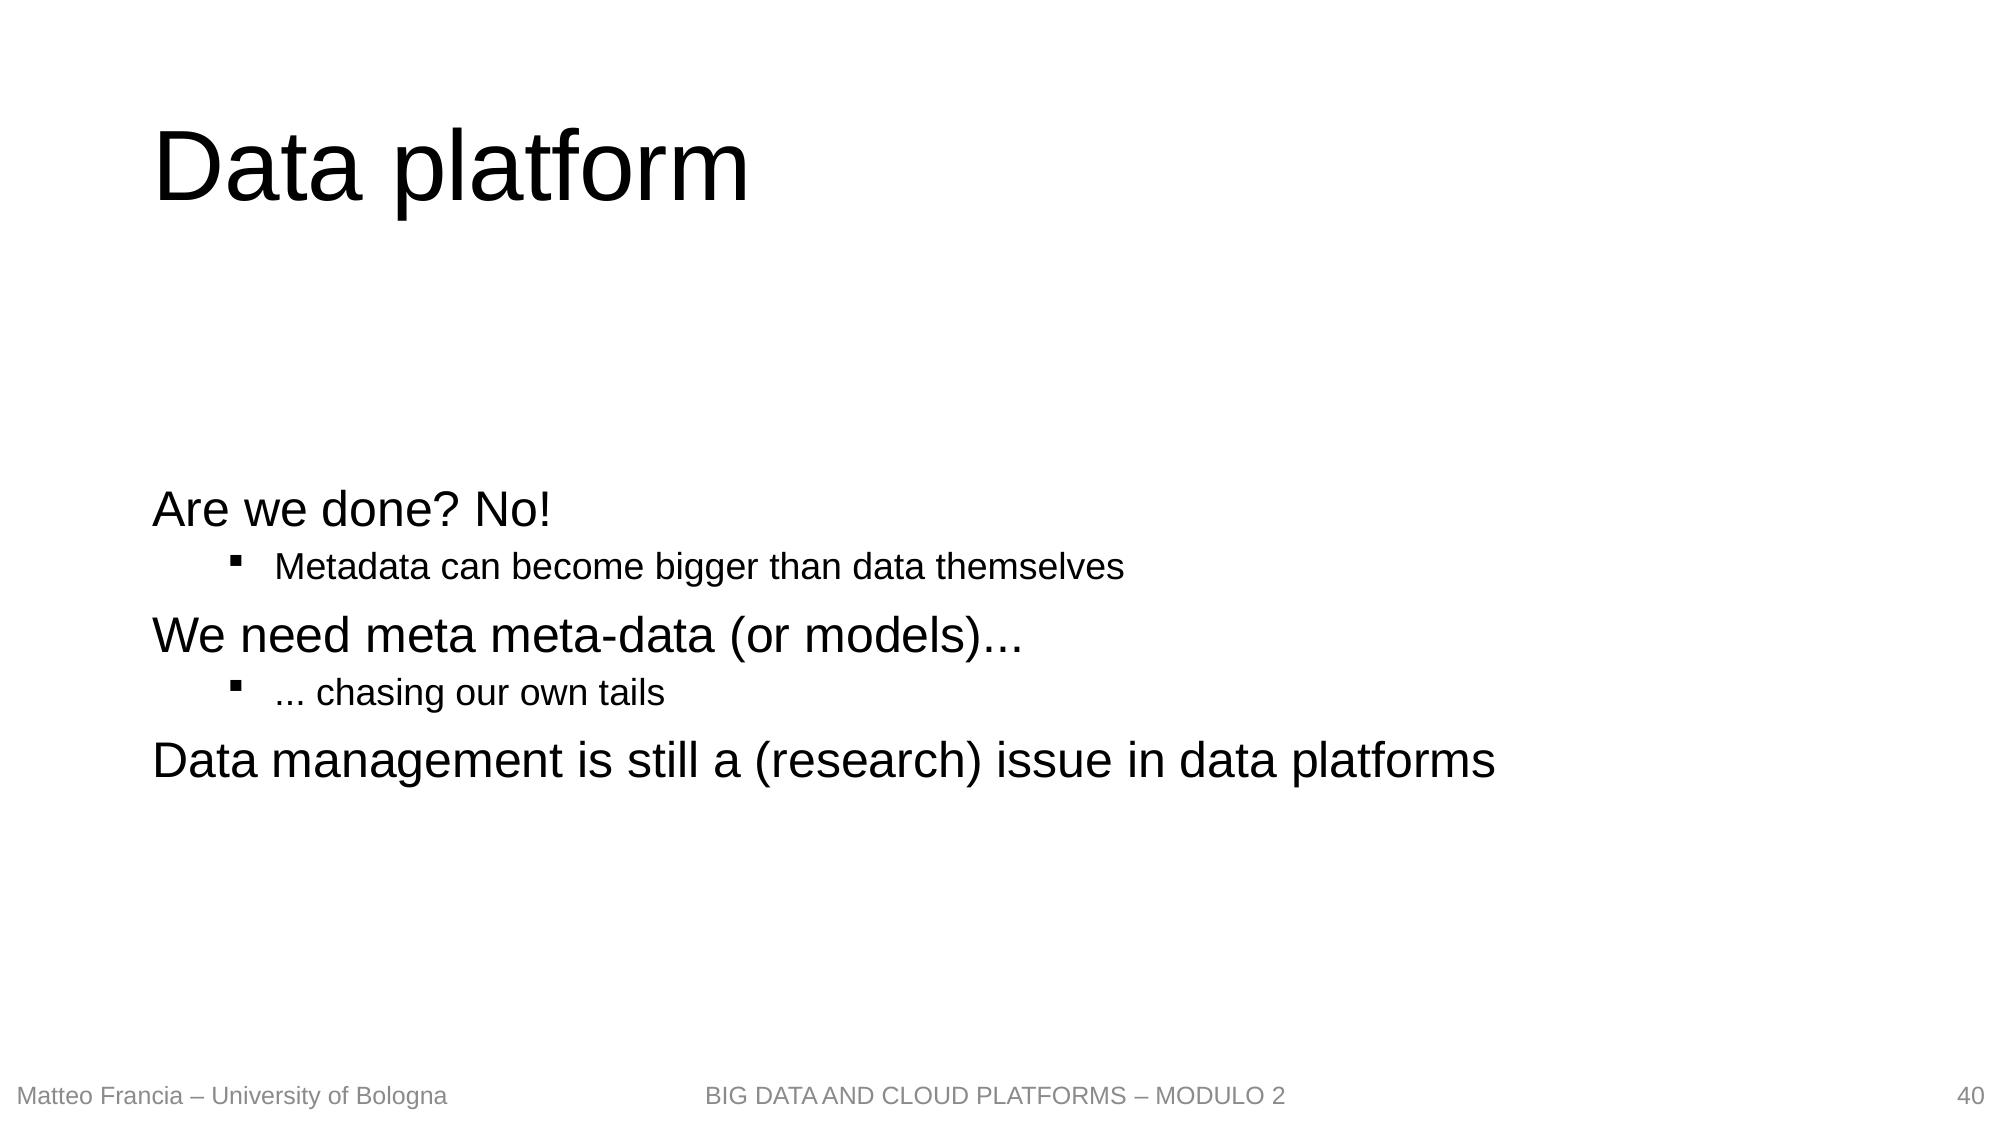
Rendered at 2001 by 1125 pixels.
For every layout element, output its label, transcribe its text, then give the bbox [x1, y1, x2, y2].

footer Matteo Francia – University of Bologna [0, 1065, 466, 1125]
title Data platform [137, 59, 1863, 278]
list Are we done? No! Metadata can become bigger than data themselves We need meta meta-data (or models)... ... chasing our own tails Data management is still a (research) issue in data platforms [137, 278, 1863, 993]
slide_number 40 [1550, 1065, 2000, 1125]
